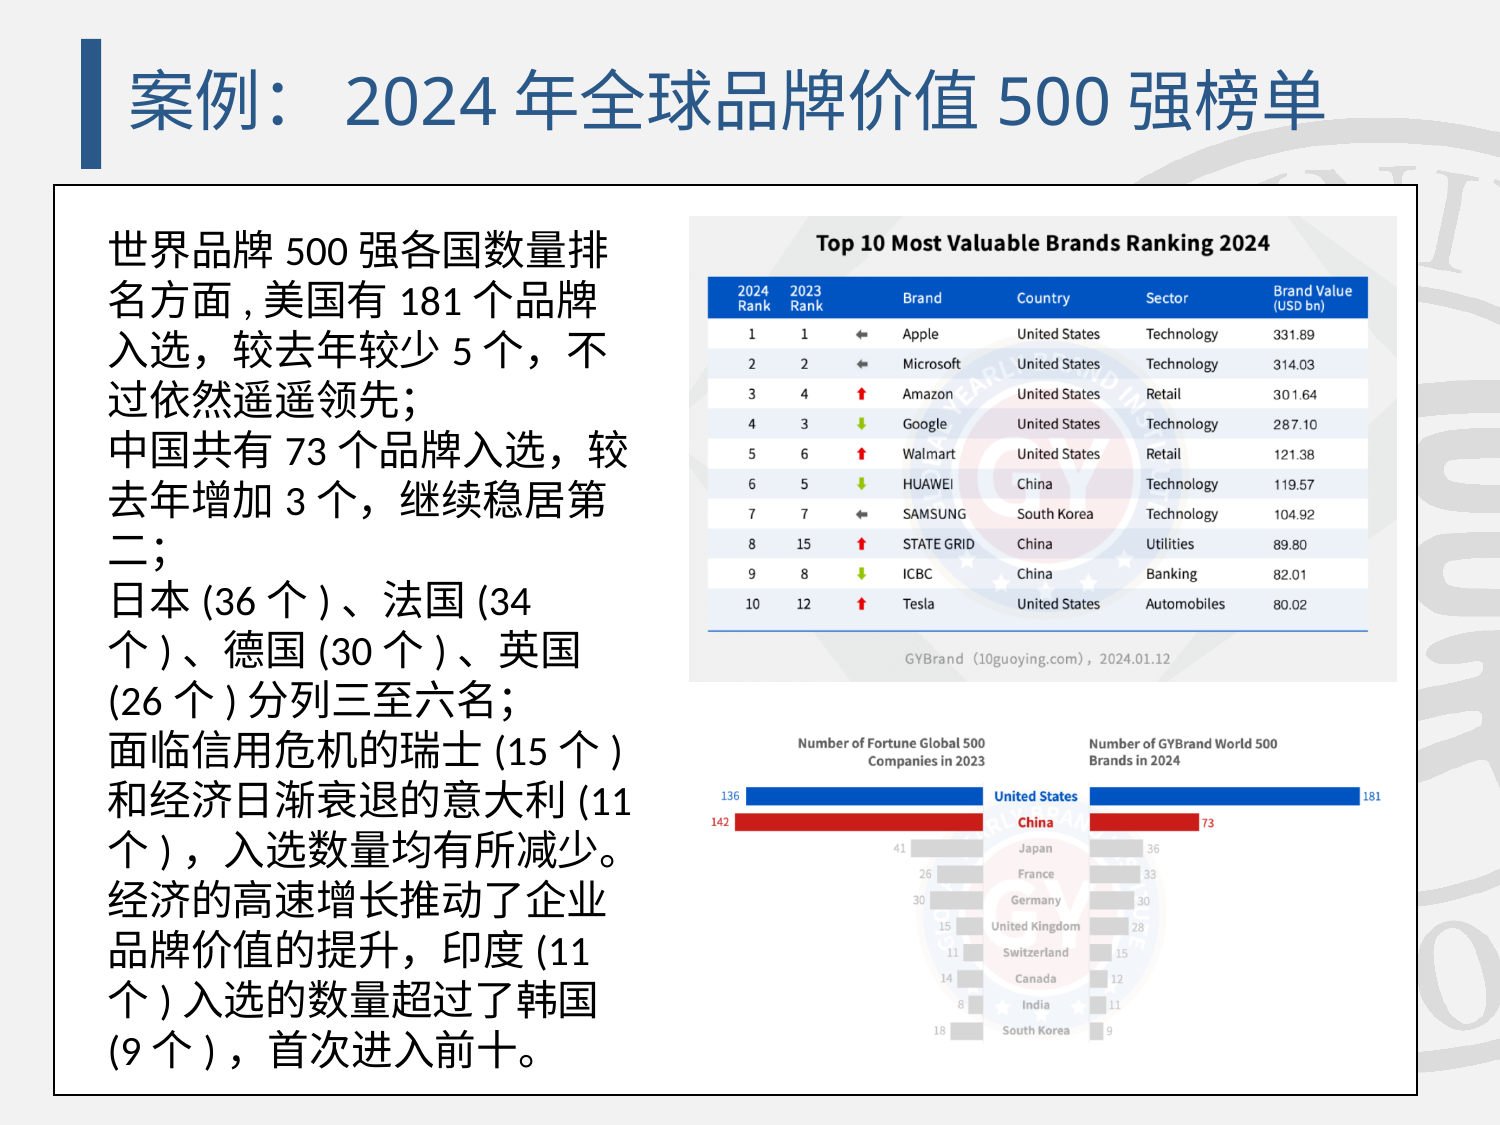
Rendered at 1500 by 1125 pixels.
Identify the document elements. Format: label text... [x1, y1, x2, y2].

text_box 世界品牌500强各国数量排名方面,美国有181个品牌入选，较去年较少5个，不过依然遥遥领先； 中国共有73个品牌入选，较去年增加3个，继续稳居第二； 日本(36个)、法国(34个)、德国(30个)、英国(26个)分列三至六名； 面临信用危机的瑞士(15个)和经济日渐衰退的意大利(11个)，入选数量均有所减少。 经济的高速增长推动了企业品牌价值的提升，印度(11个)入选的数量超过了韩国(9个)，首次进入前十。 [93, 216, 653, 1082]
text_box [53, 184, 1418, 1096]
picture [689, 705, 1397, 1054]
picture [689, 216, 1397, 682]
title 案例：2024年全球品牌价值500强榜单 [113, 49, 1387, 159]
